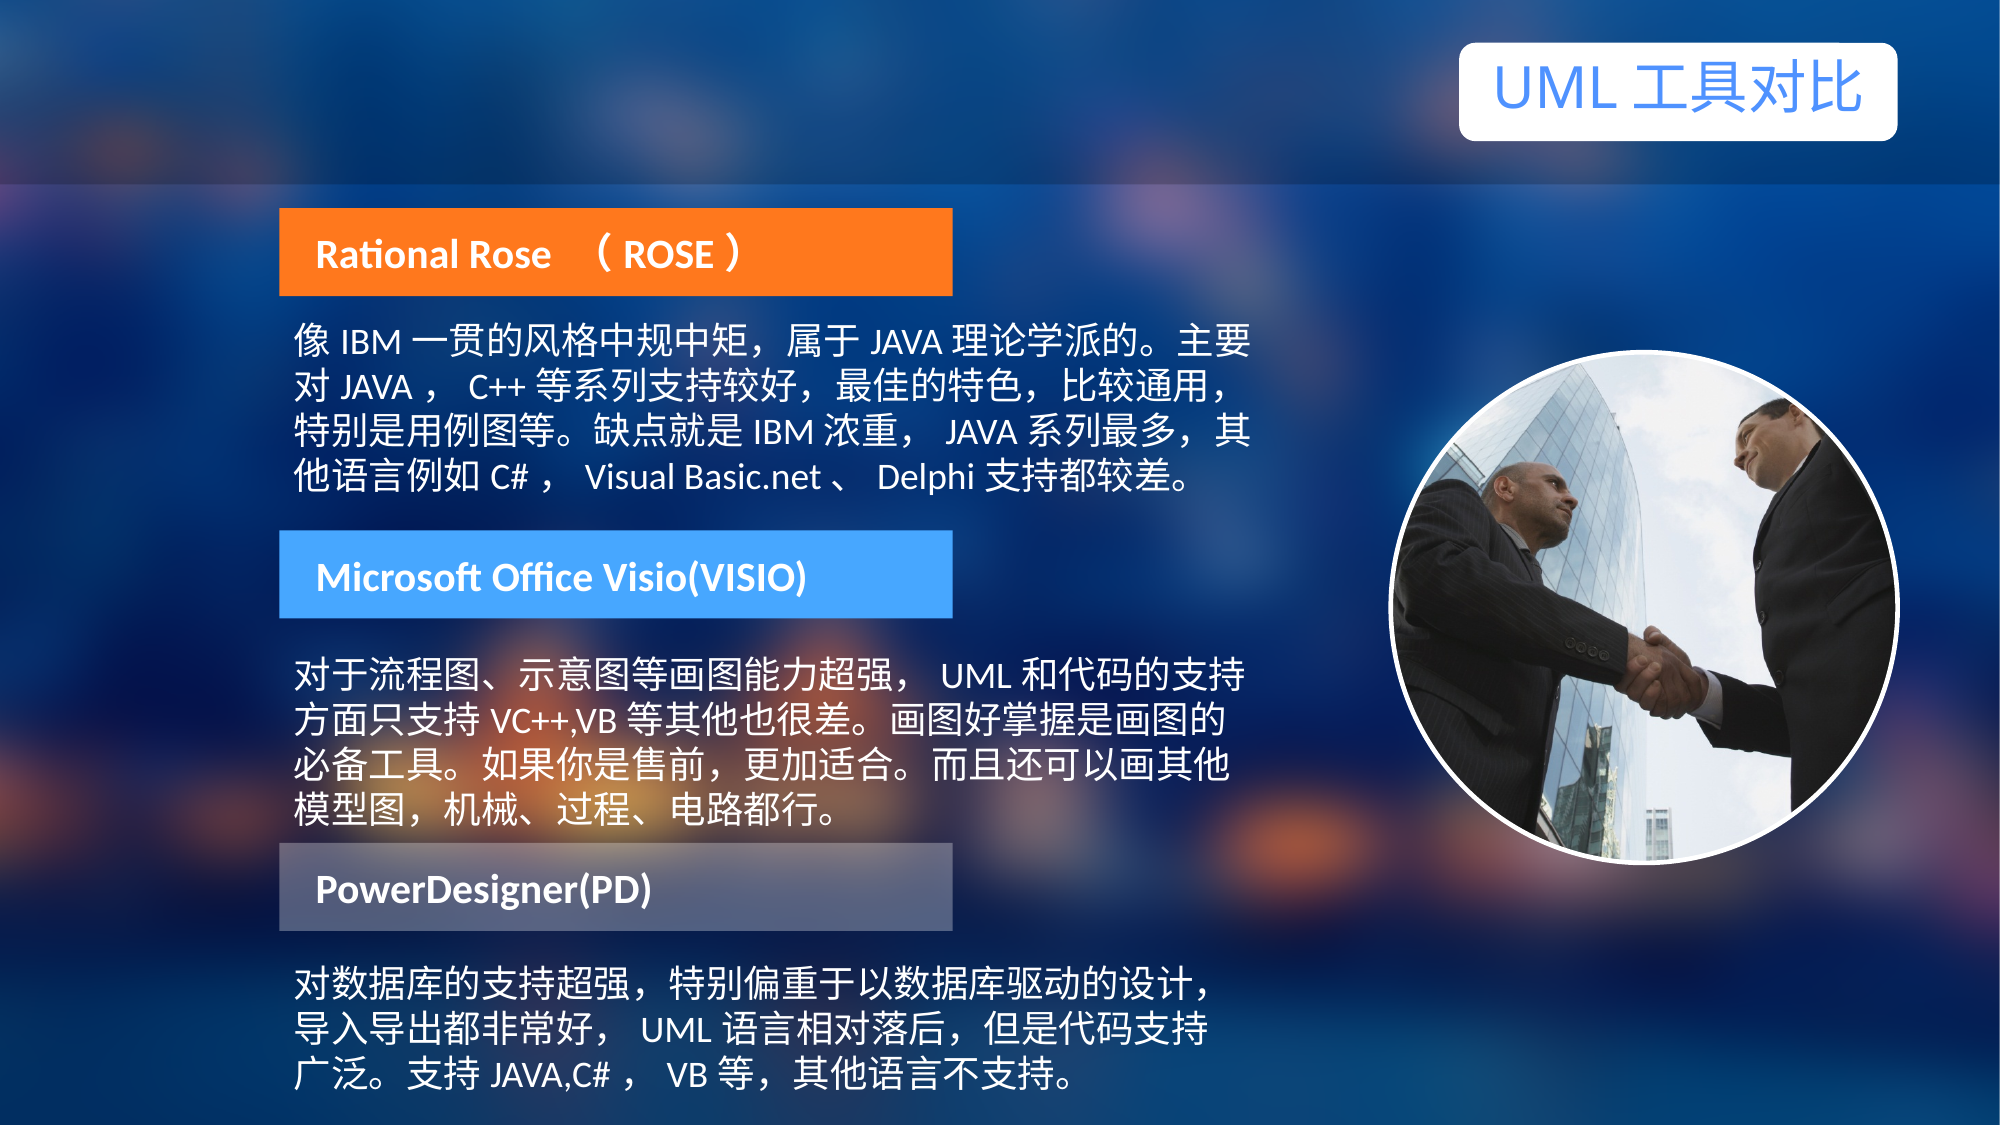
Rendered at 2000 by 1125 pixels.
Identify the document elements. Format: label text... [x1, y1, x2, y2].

text_box 对数据库的支持超强，特别偏重于以数据库驱动的设计，导入导出都非常好，UML语言相对落后，但是代码支持广泛。支持JAVA,C#，VB等，其他语言不支持。 [279, 952, 1237, 1102]
text_box UML工具对比 [1477, 43, 1880, 128]
text_box Microsoft Office Visio(VISIO) [277, 528, 955, 620]
picture [0, 0, 2000, 1125]
text_box [1456, 40, 1900, 144]
text_box 对于流程图、示意图等画图能力超强，UML和代码的支持方面只支持VC++,VB等其他也很差。画图好掌握是画图的必备工具。如果你是售前，更加适合。而且还可以画其他模型图，机械、过程、电路都行。 [279, 643, 1272, 838]
text_box Rational Rose （ROSE） [277, 206, 955, 298]
text_box 像IBM一贯的风格中规中矩，属于JAVA理论学派的。主要对JAVA，C++等系列支持较好，最佳的特色，比较通用，特别是用例图等。缺点就是IBM浓重，JAVA系列最多，其他语言例如C#，Visual Basic.net、Delphi支持都较差。 [279, 309, 1272, 505]
text_box PowerDesigner(PD) [277, 841, 955, 933]
